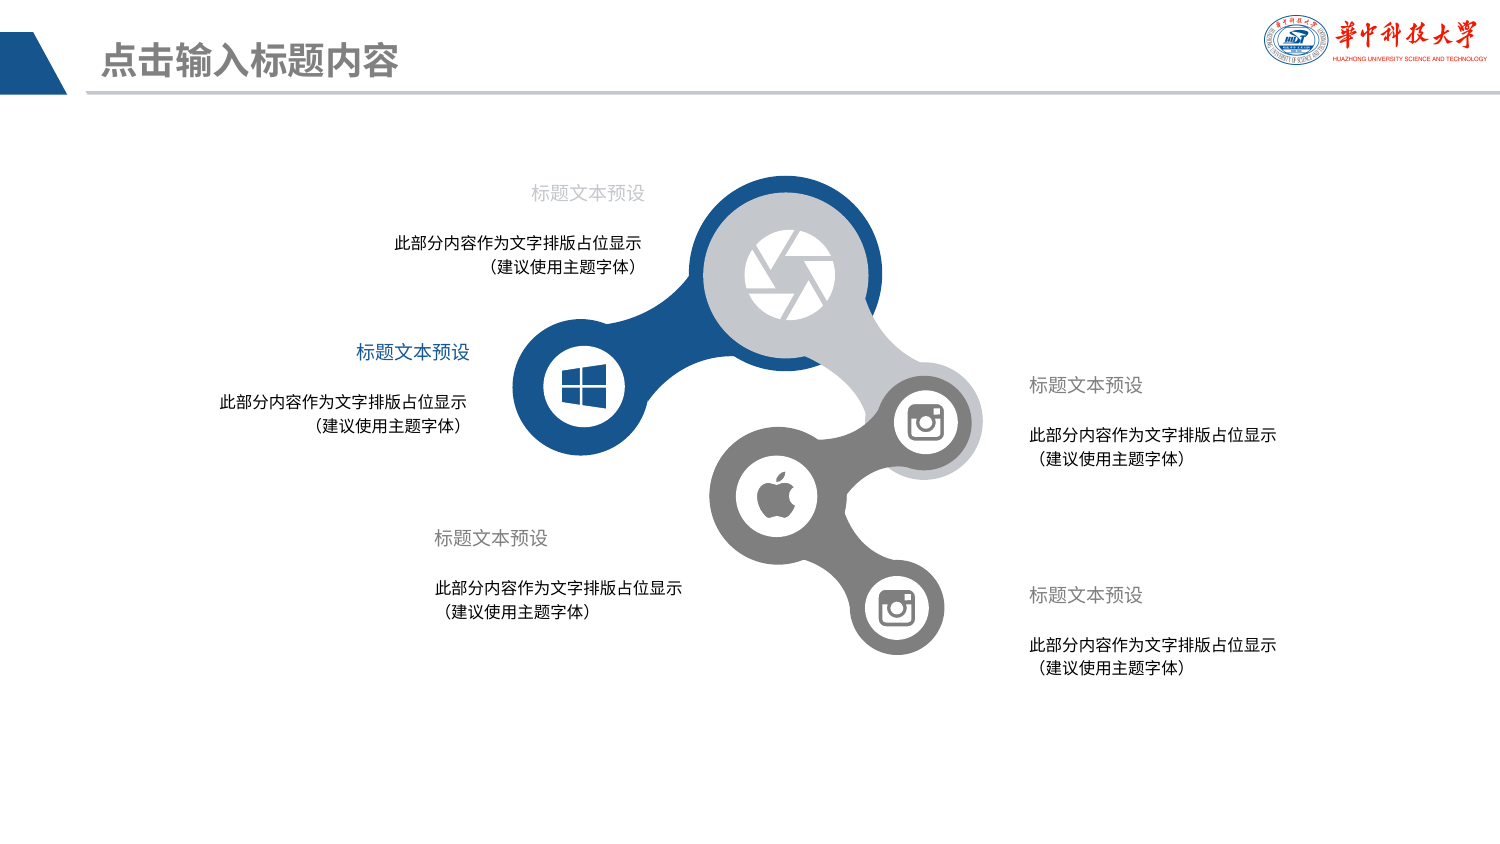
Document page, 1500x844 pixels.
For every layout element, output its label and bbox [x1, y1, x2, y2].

text_box [0, 28, 1500, 95]
text_box [339, 173, 661, 285]
picture [1264, 15, 1487, 65]
text_box [1014, 365, 1336, 477]
text_box [702, 192, 984, 481]
text_box [164, 332, 486, 444]
text_box [1014, 575, 1336, 687]
text_box [709, 375, 972, 565]
text_box [419, 518, 741, 630]
text_box [512, 175, 883, 456]
text_box [729, 572, 929, 677]
